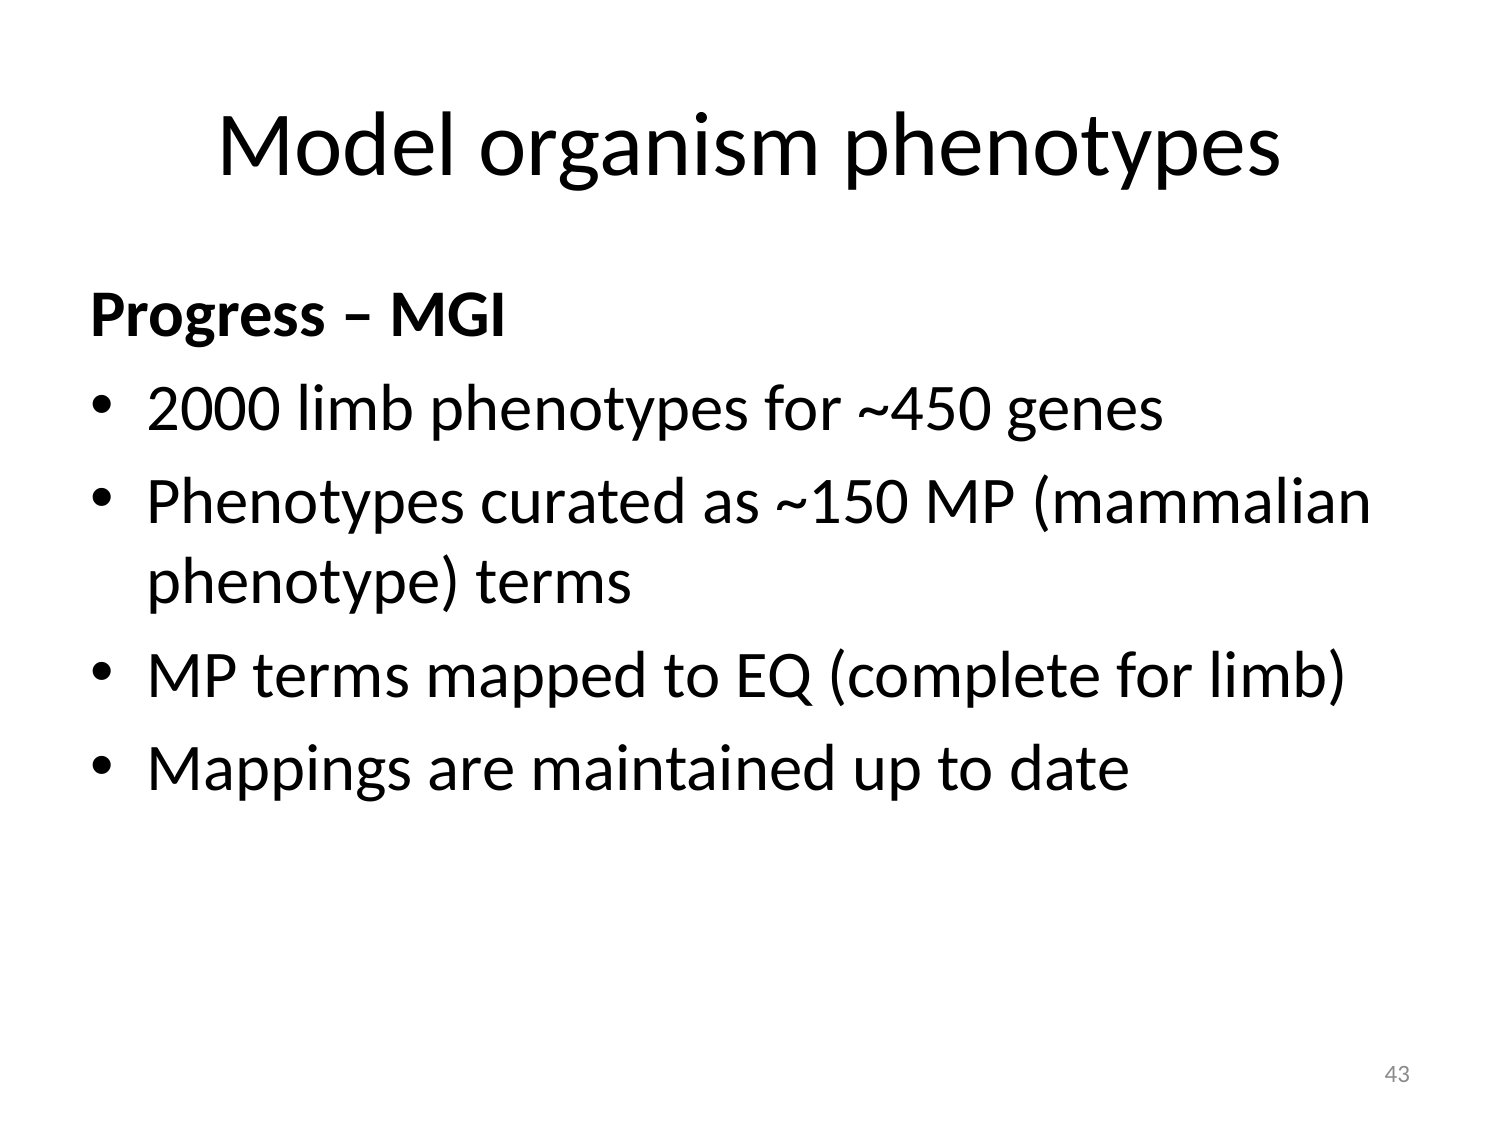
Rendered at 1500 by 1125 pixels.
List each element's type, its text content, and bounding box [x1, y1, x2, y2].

list Progress – MGI 2000 limb phenotypes for ~450 genes Phenotypes curated as ~150 MP (mammalian phenotype) terms MP terms mapped to EQ (complete for limb) Mappings are maintained up to date [75, 262, 1425, 1005]
slide_number 43 [1074, 1042, 1425, 1103]
title Model organism phenotypes [75, 45, 1425, 233]
